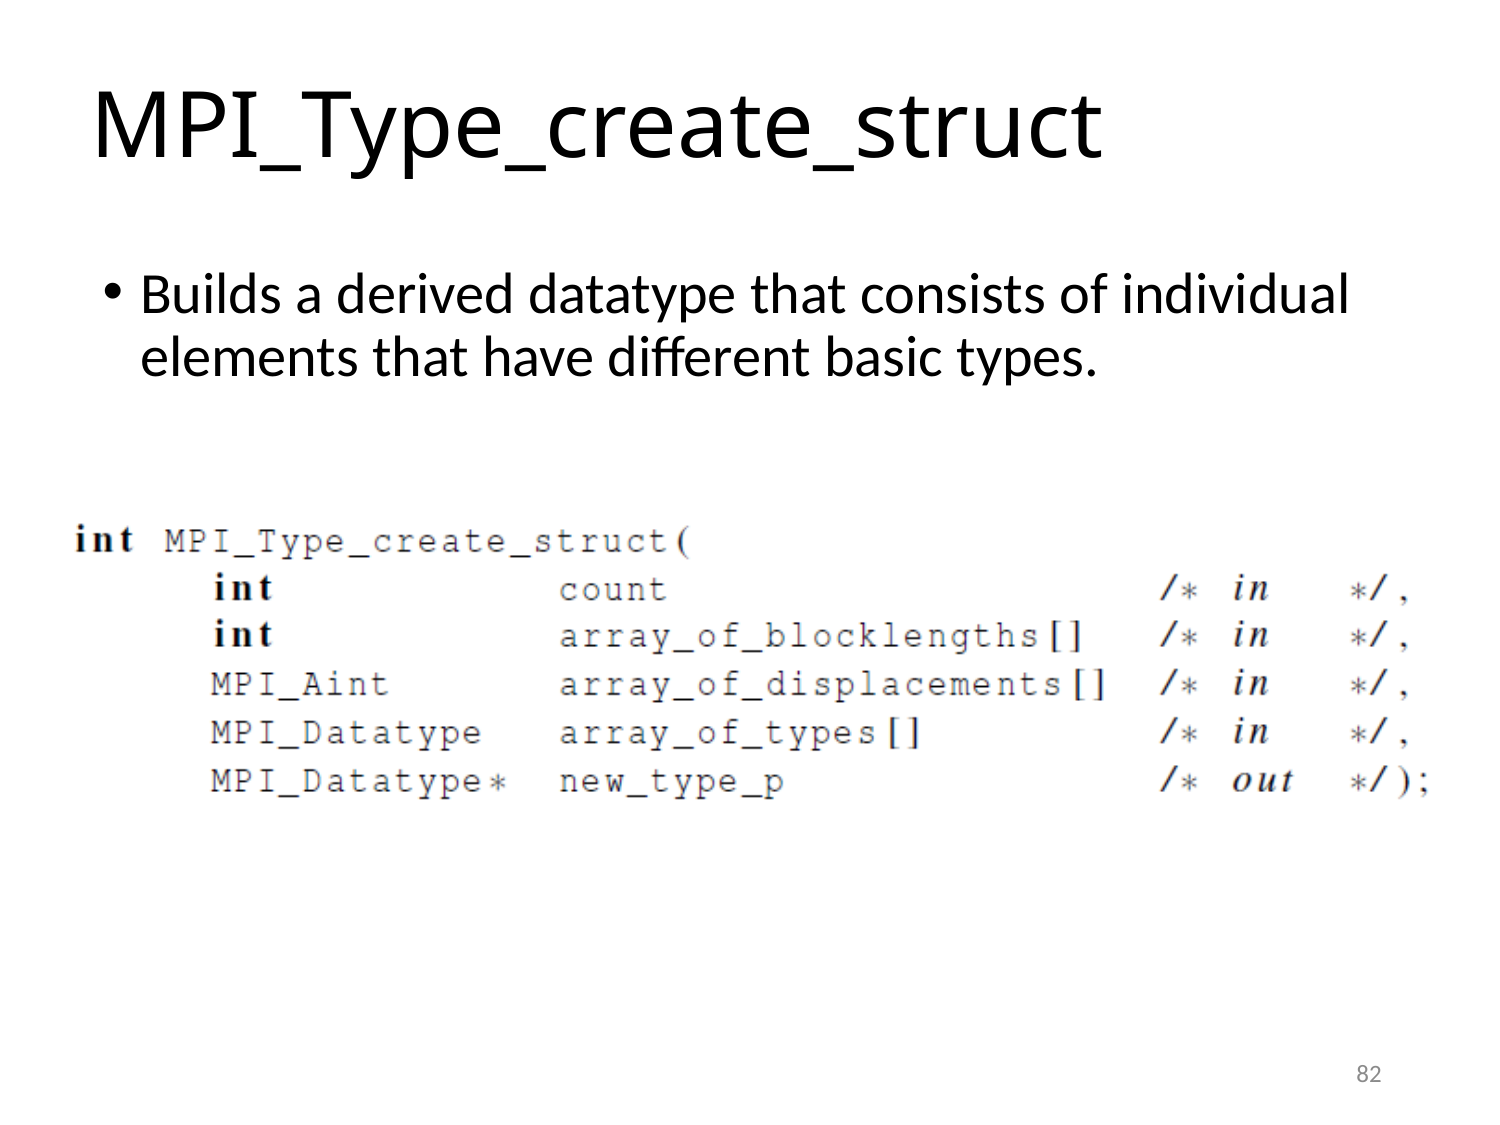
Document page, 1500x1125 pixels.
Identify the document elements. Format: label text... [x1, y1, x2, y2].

title MPI_Type_create_struct [75, 70, 1435, 186]
picture [64, 515, 1445, 818]
list Builds a derived datatype that consists of individual elements that have different basic types. [87, 255, 1445, 515]
slide_number 82 [1059, 1042, 1397, 1103]
